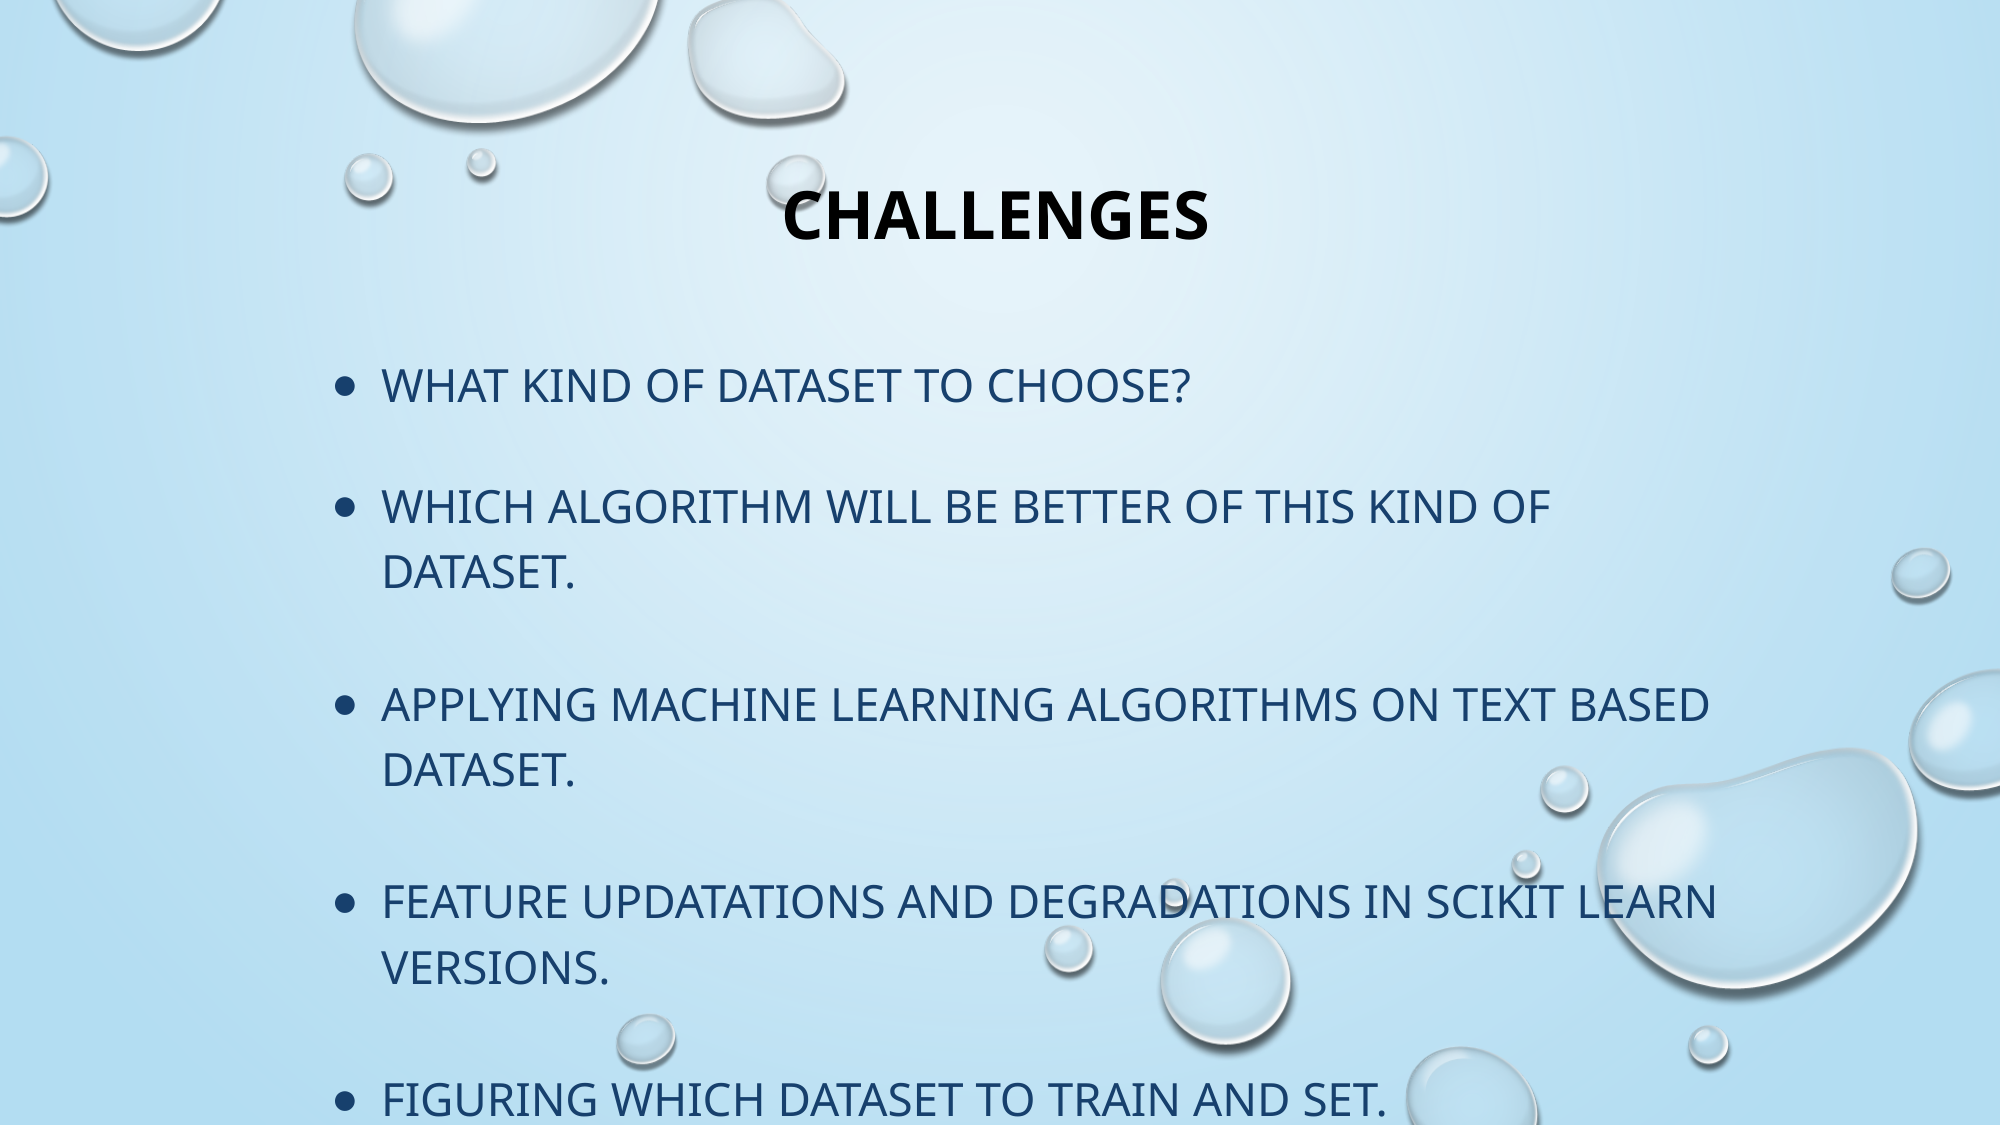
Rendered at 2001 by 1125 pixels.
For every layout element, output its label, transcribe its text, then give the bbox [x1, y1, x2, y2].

subtitle What kind of dataset to choose? Which algorithm will be better of this kind of dataset. Applying machine learning algorithms on text based dataset. Feature updatations and degradations in SciKit learn versions. Figuring which dataset to train and set. [266, 330, 1748, 923]
title Challenges [735, 163, 1256, 270]
picture [0, 0, 2000, 1125]
